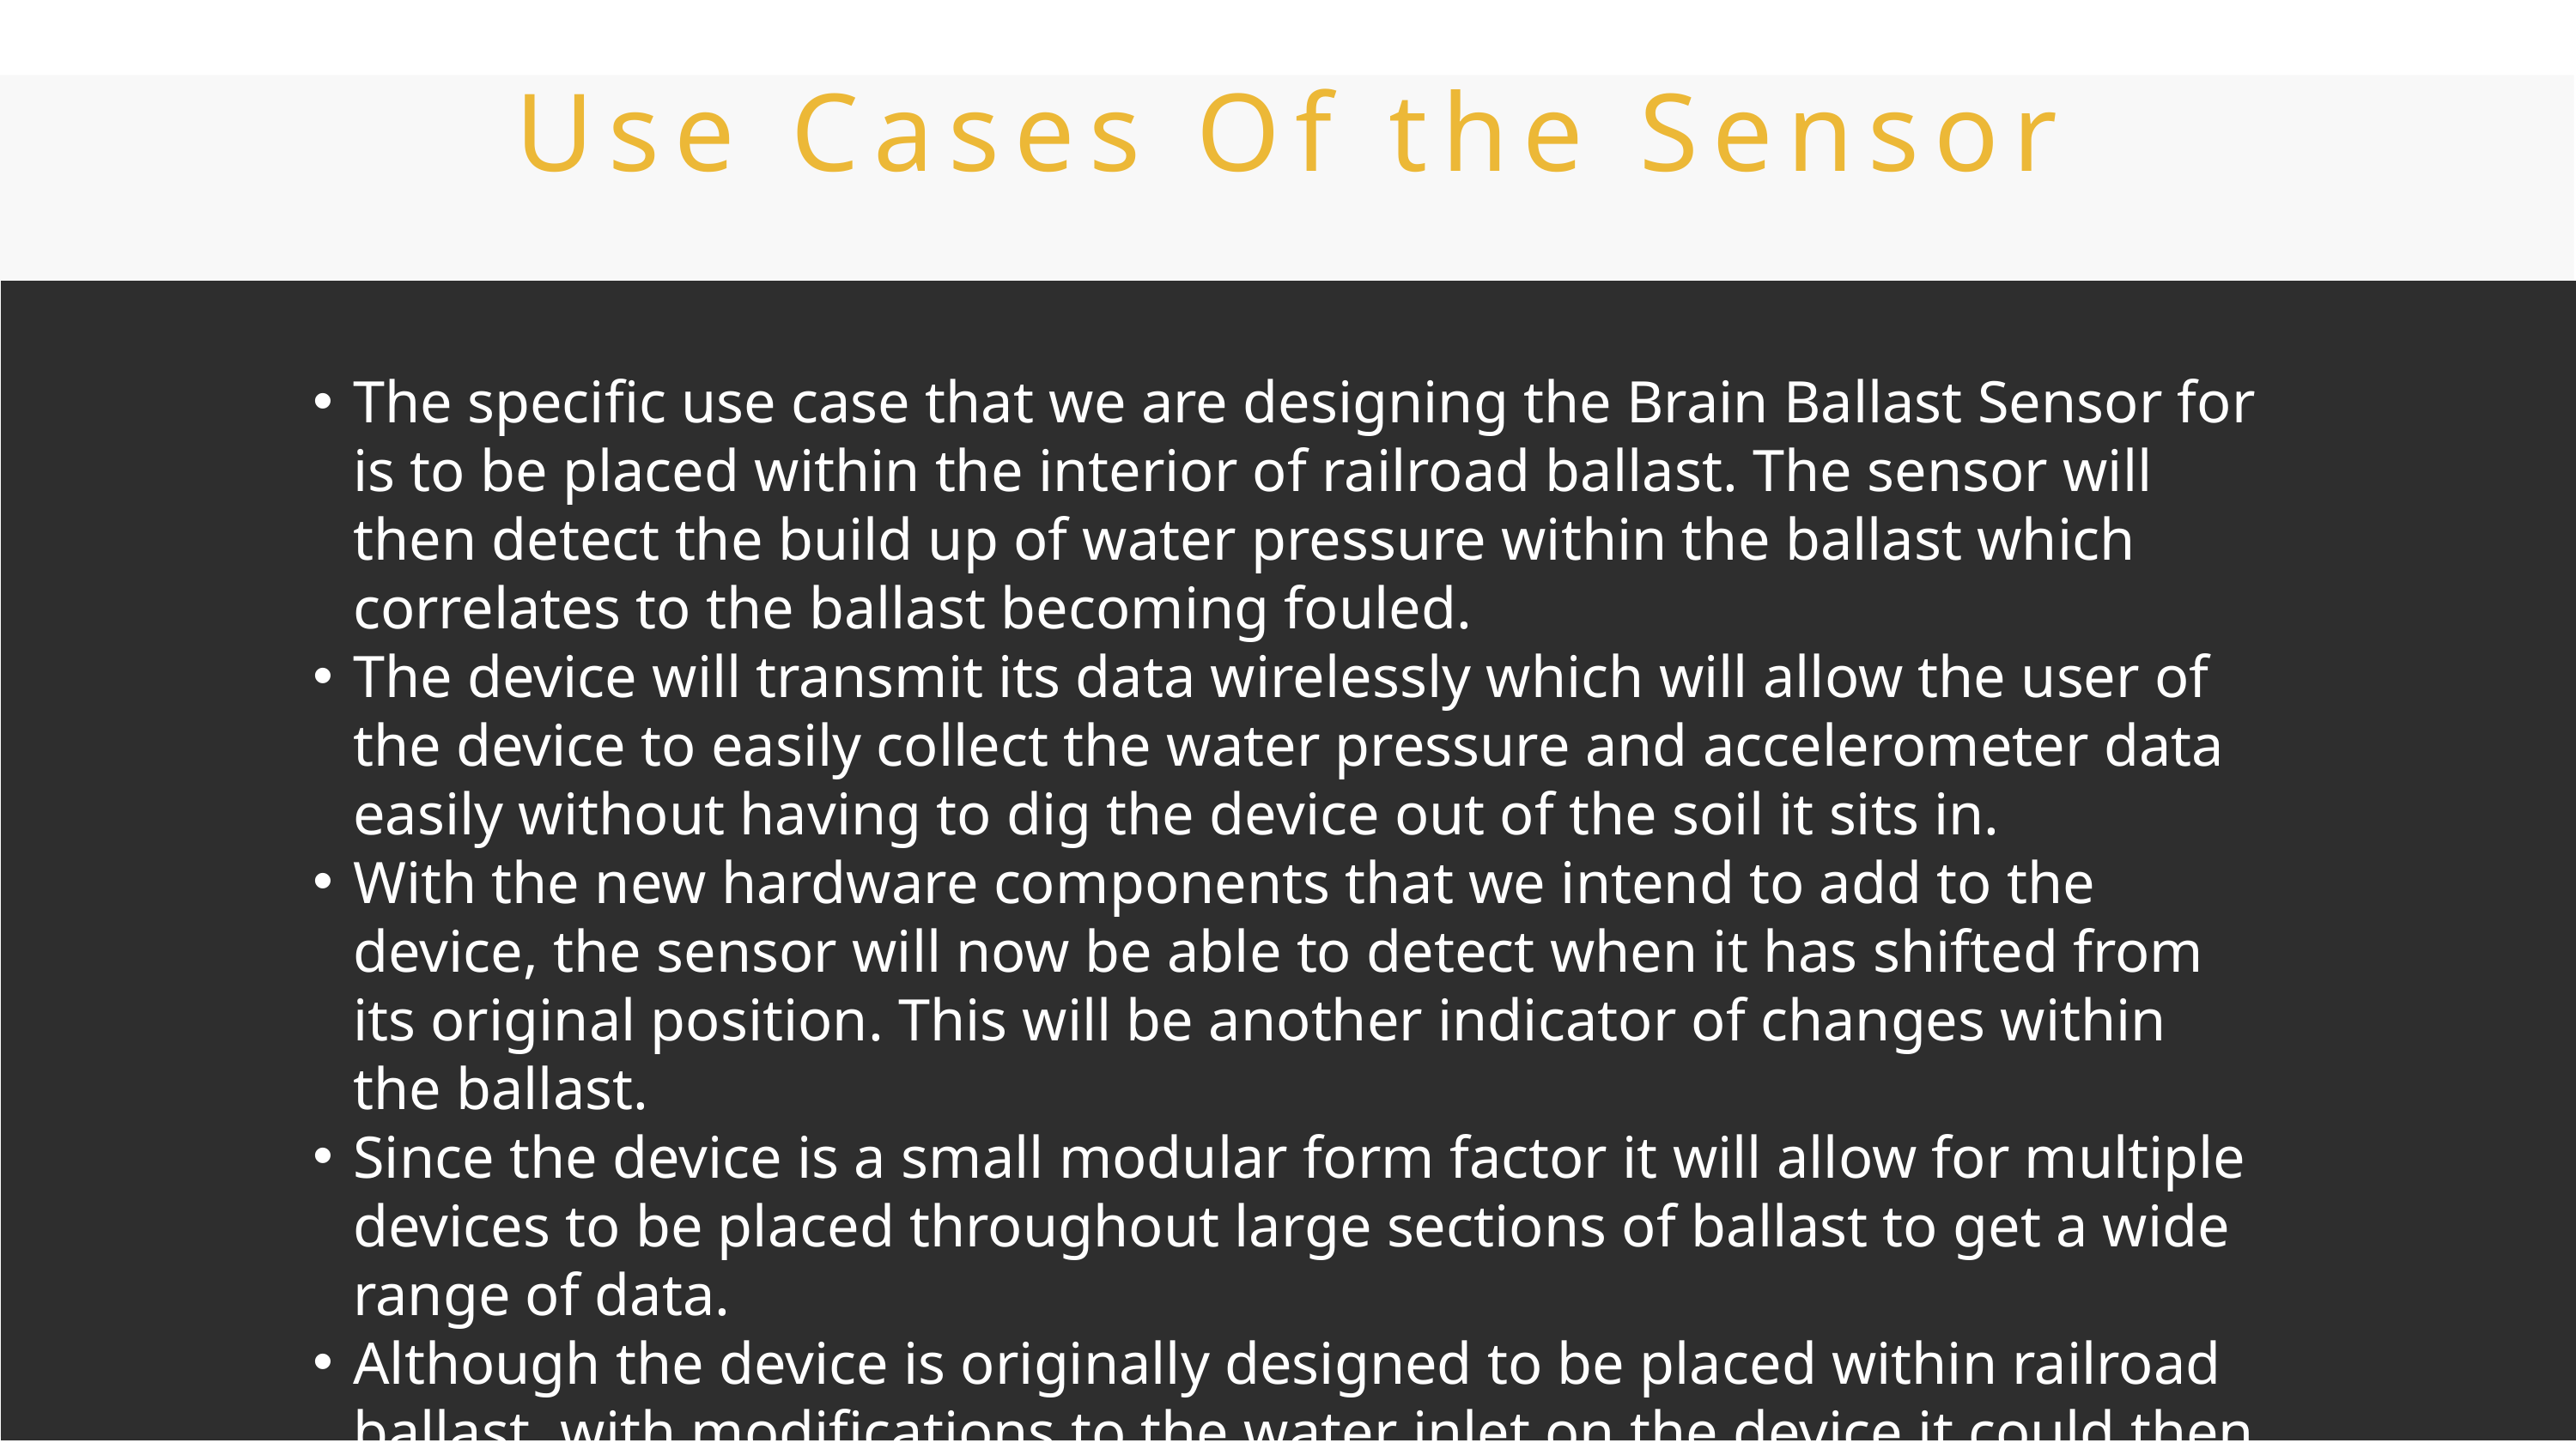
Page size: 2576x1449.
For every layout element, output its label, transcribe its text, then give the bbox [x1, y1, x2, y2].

text_box Use Cases Of the Sensor [1, 86, 2575, 193]
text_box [0, 280, 2576, 1441]
text_box [0, 75, 2574, 279]
